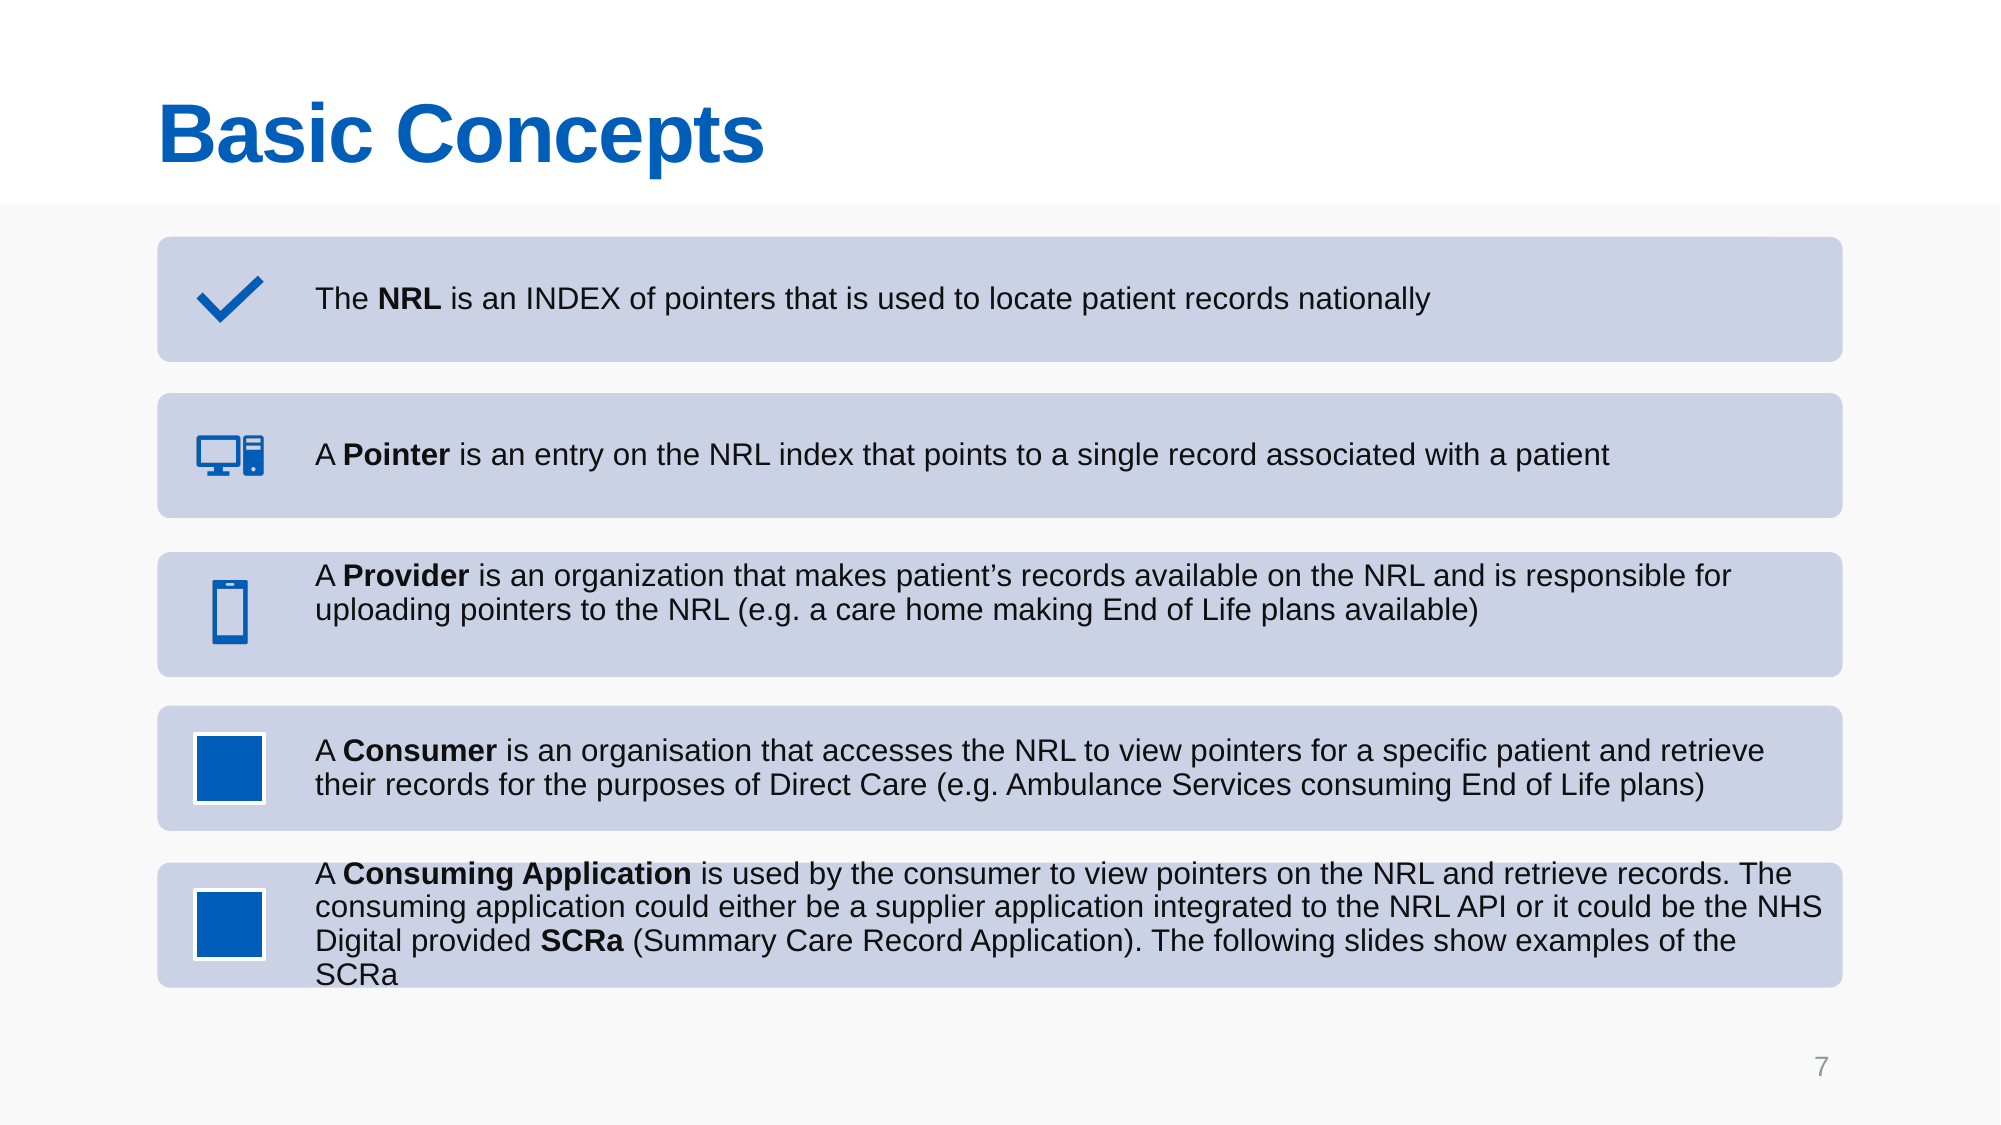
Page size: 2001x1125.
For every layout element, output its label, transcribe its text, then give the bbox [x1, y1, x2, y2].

title Basic Concepts [157, 78, 1827, 195]
slide_number 7 [1377, 1035, 1845, 1095]
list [157, 235, 1843, 988]
